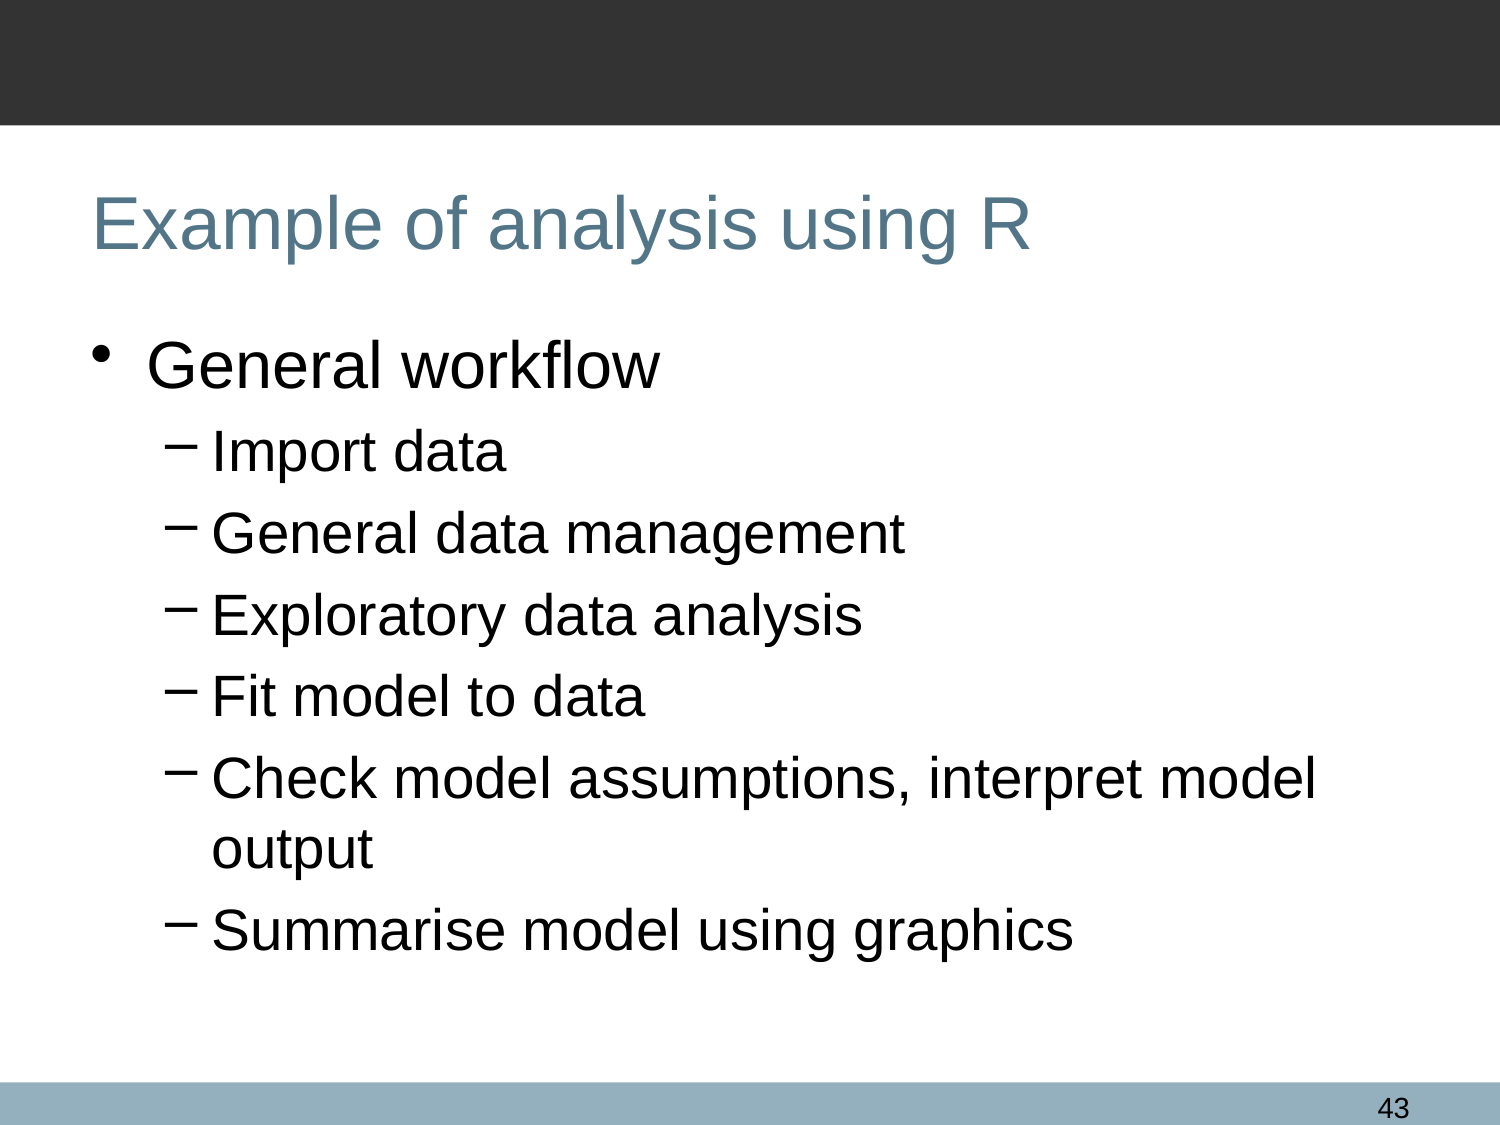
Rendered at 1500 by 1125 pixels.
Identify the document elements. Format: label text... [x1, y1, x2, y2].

list General workflow Import data General data management Exploratory data analysis Fit model to data Check model assumptions, interpret model output Summarise model using graphics [75, 314, 1425, 1005]
title Example of analysis using R [76, 125, 1427, 313]
slide_number 43 [1328, 1082, 1425, 1118]
